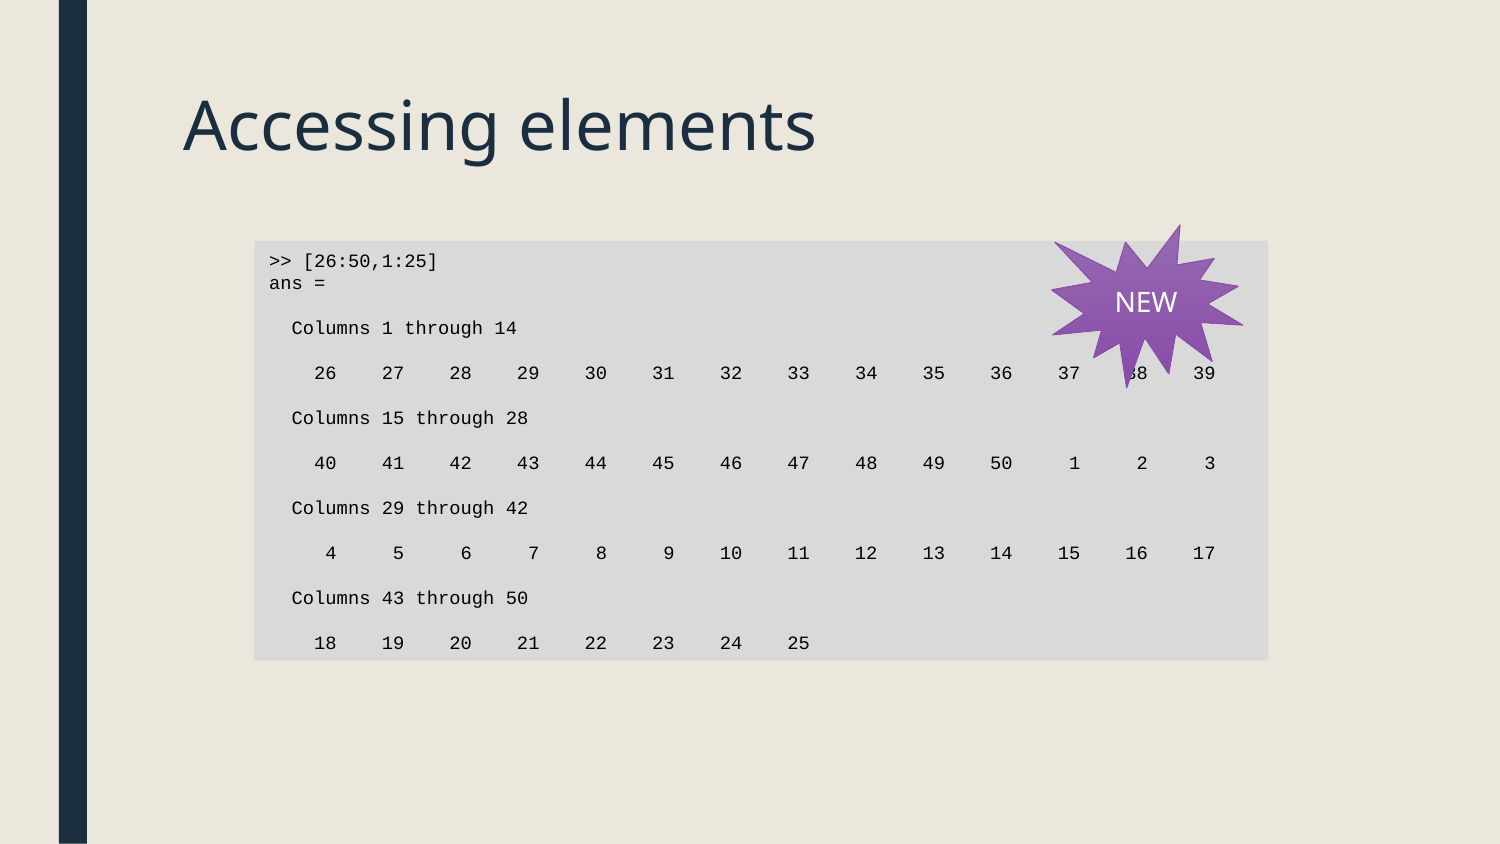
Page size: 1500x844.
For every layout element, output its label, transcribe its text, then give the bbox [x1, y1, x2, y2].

title Accessing elements [168, 84, 1351, 268]
text_box NEW [1051, 224, 1244, 389]
text_box >> [26:50,1:25] ans = Columns 1 through 14 26 27 28 29 30 31 32 33 34 35 36 37 38 39 Columns 15 through 28 40 41 42 43 44 45 46 47 48 49 50 1 2 3 Columns 29 through 42 4 5 6 7 8 9 10 11 12 13 14 15 16 17 Columns 43 through 50 18 19 20 21 22 23 24 25 [254, 240, 1269, 661]
